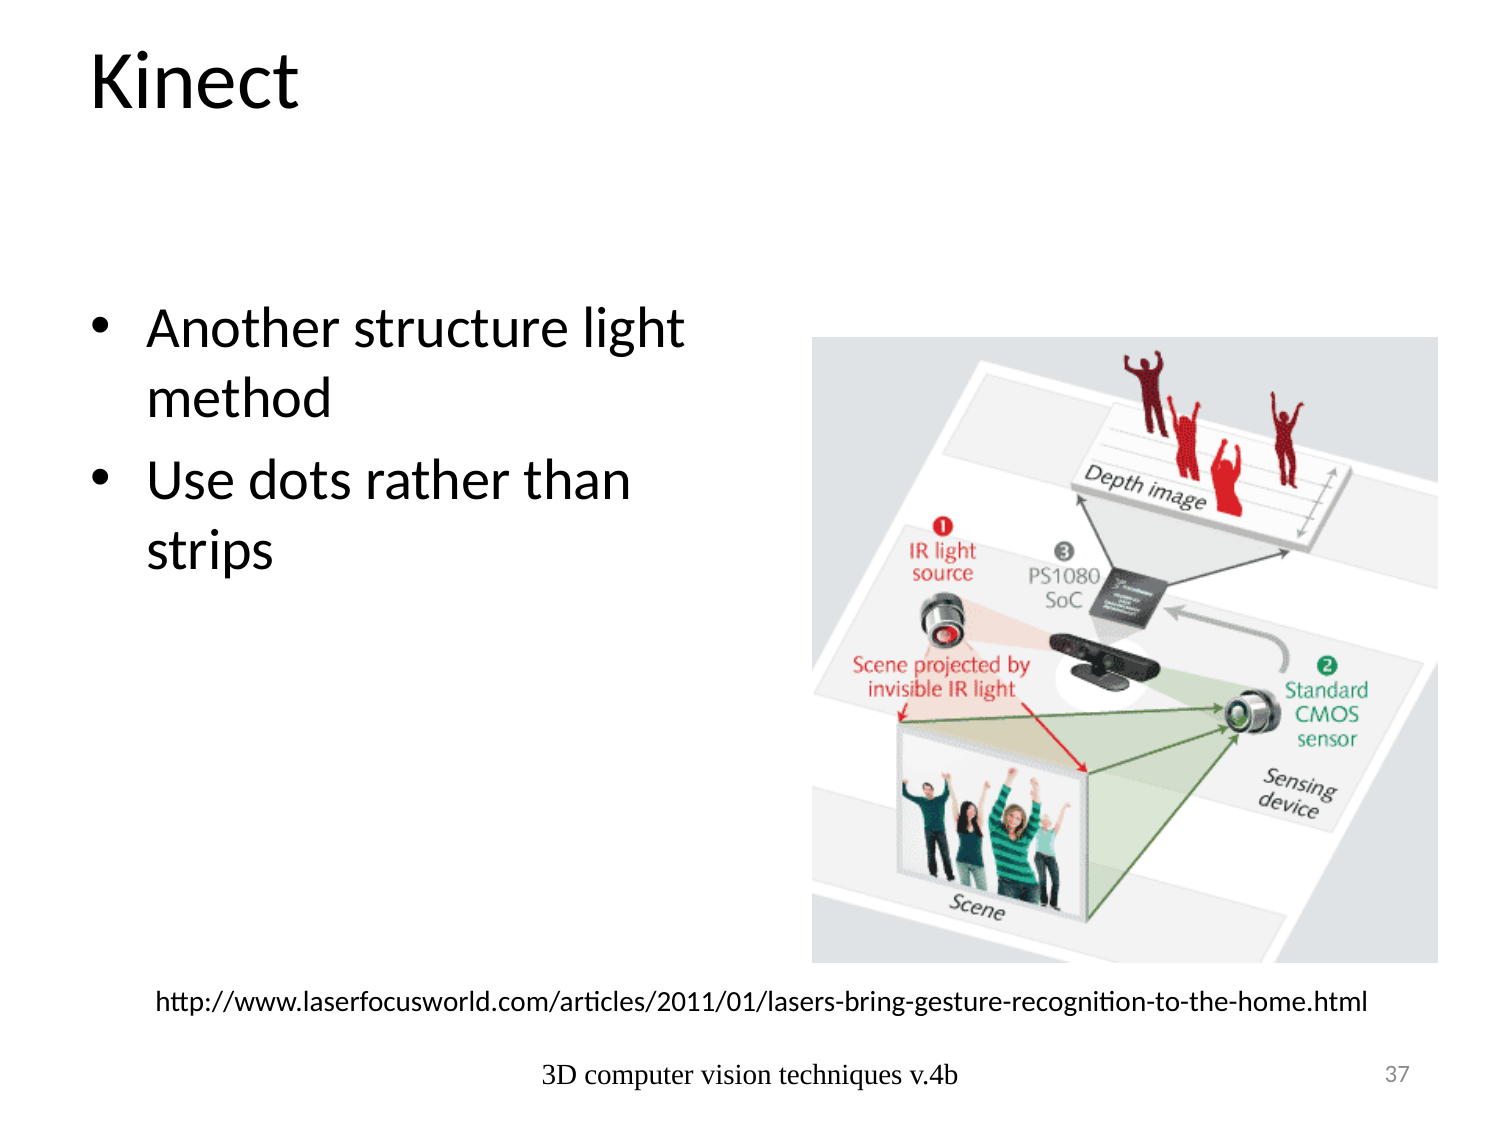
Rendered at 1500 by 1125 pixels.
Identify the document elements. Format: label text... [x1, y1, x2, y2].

picture [812, 337, 1438, 963]
slide_number 37 [1074, 1042, 1425, 1103]
footer 3D computer vision techniques v.4b [512, 1042, 988, 1103]
text_box http://www.laserfocusworld.com/articles/2011/01/lasers-bring-gesture-recognition-to-the-home.html [140, 974, 1385, 1025]
list Another structure light method Use dots rather than strips [74, 281, 776, 1006]
title Kinect [74, 0, 1426, 151]
